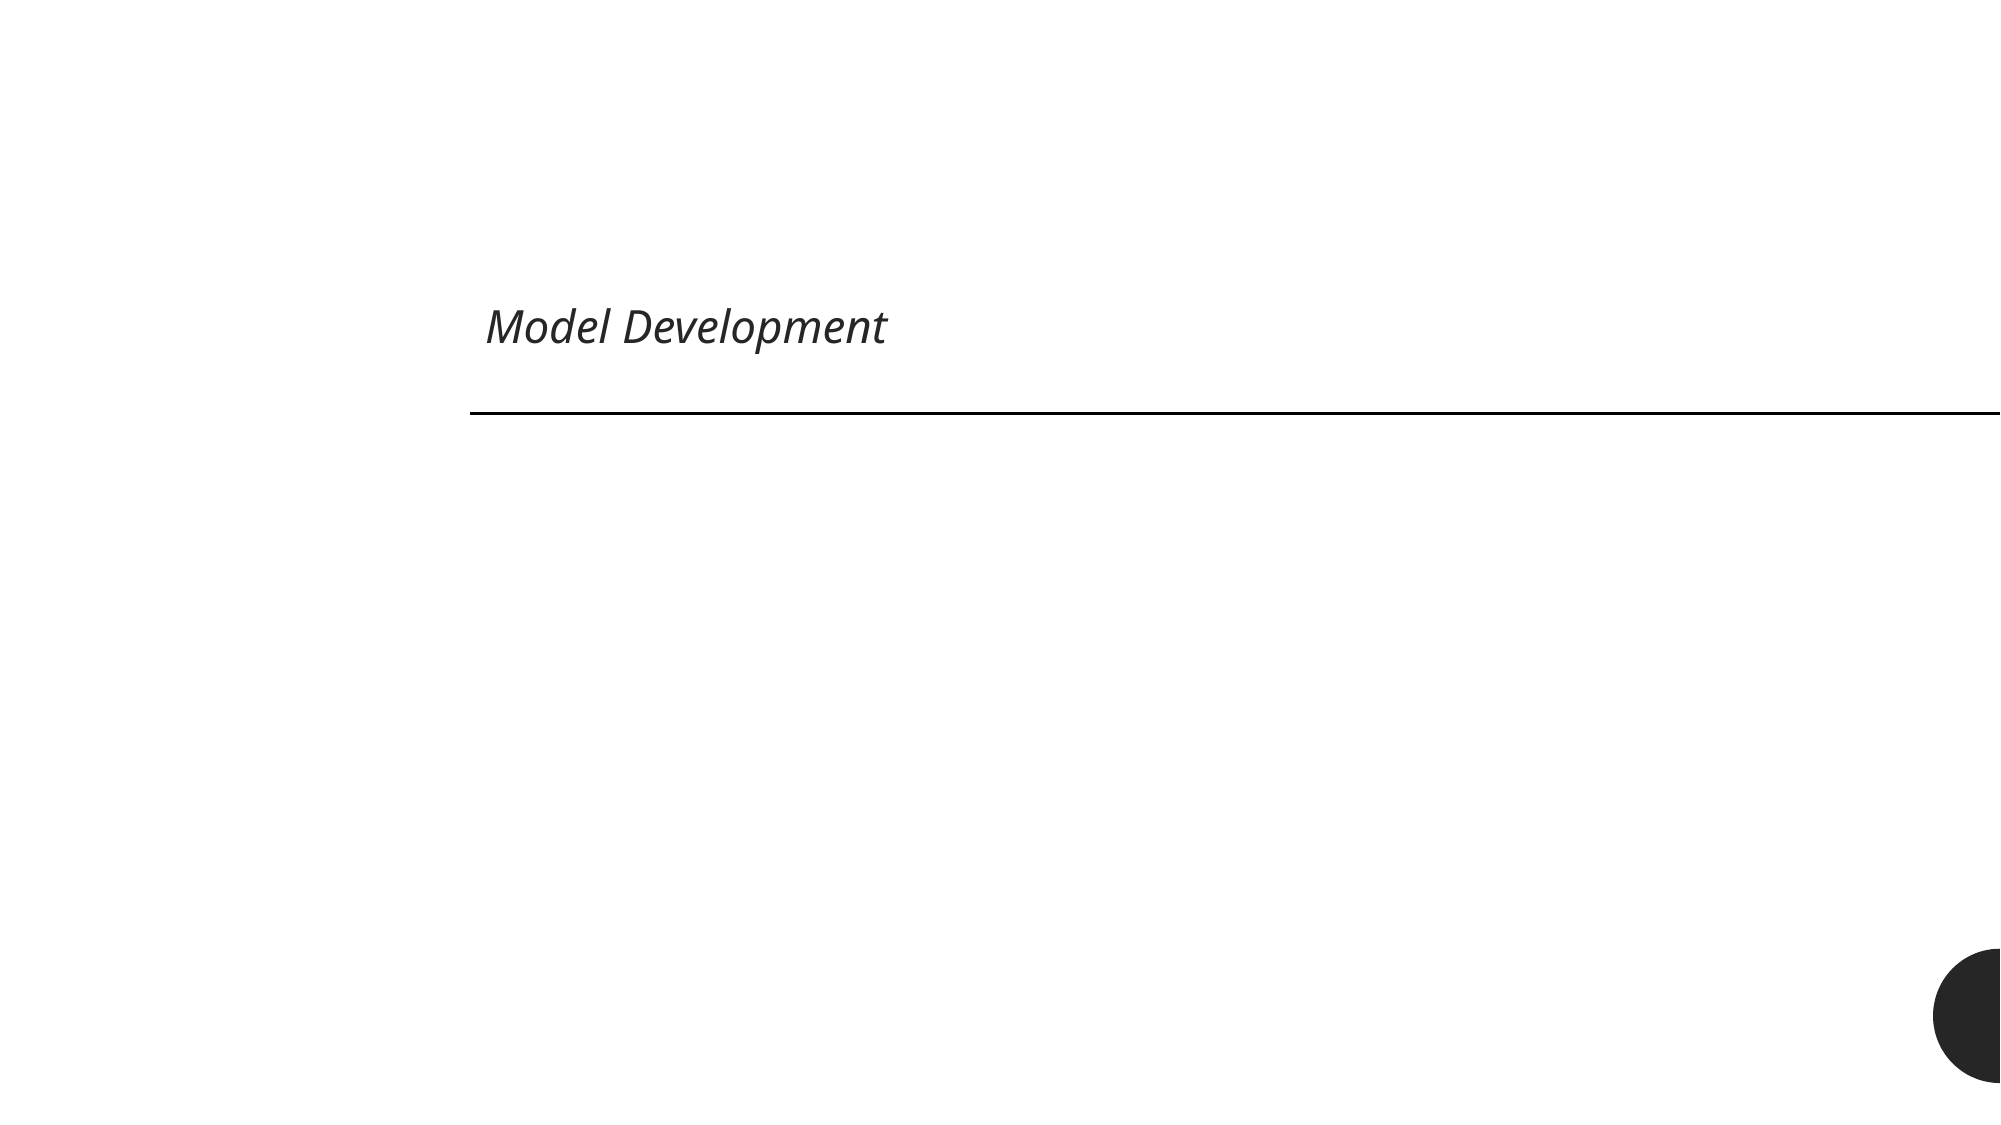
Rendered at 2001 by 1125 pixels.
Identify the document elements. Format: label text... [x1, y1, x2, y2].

list Model Development [470, 187, 1718, 361]
text_box [0, 0, 2000, 1125]
text_box [1933, 948, 2000, 1084]
